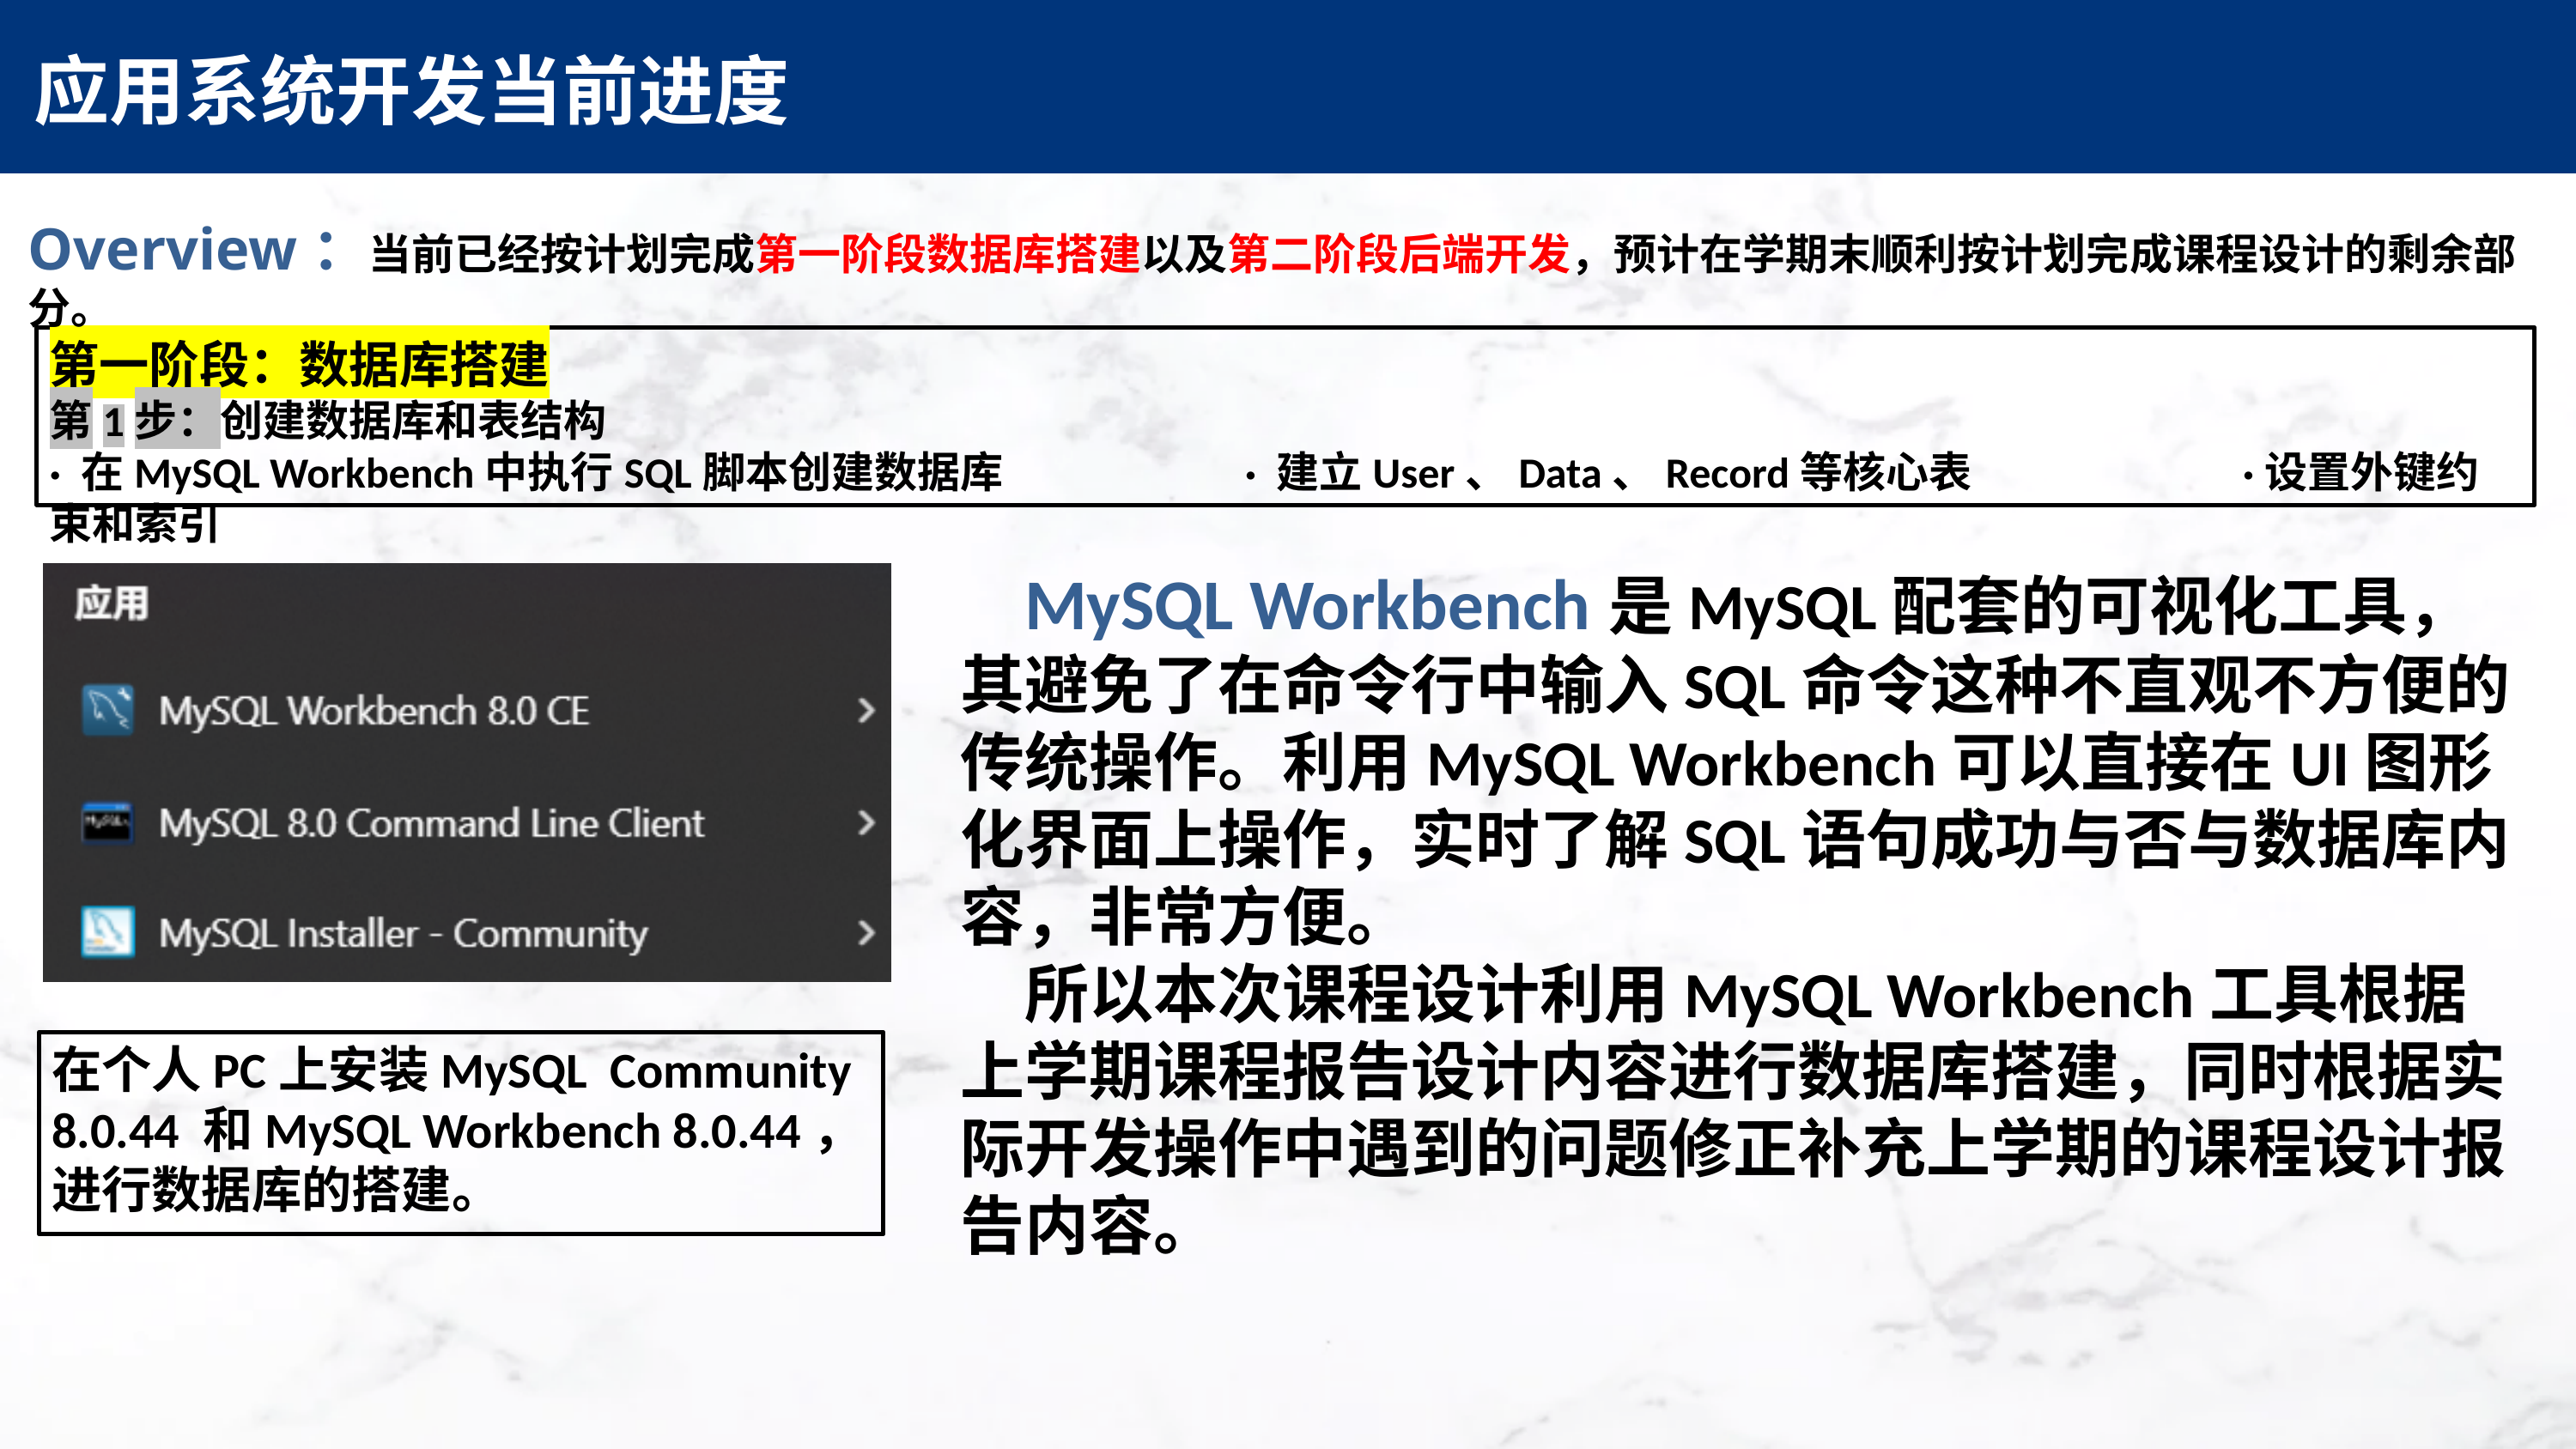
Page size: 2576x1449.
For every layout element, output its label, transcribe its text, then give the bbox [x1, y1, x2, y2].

text_box MySQL Workbench是MySQL配套的可视化工具，其避免了在命令行中输入SQL命令这种不直观不方便的传统操作。利用MySQL Workbench可以直接在UI图形化界面上操作，实时了解SQL语句成功与否与数据库内容，非常方便。 所以本次课程设计利用MySQL Workbench工具根据上学期课程报告设计内容进行数据库搭建，同时根据实际开发操作中遇到的问题修正补充上学期的课程设计报告内容。 [947, 551, 2533, 1269]
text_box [0, 0, 2576, 174]
text_box 第一阶段：数据库搭建 第1步：创建数据库和表结构 · 在MySQL Workbench中执行SQL脚本创建数据库 · 建立User、Data、Record等核心表 ·设置外键约束和索引 [36, 339, 2535, 506]
text_box 在个人PC上安装MySQL Community 8.0.44 和MySQL Workbench 8.0.44，进行数据库的搭建。 [39, 1032, 884, 1234]
picture [42, 563, 891, 983]
text_box [0, 184, 2576, 1449]
text_box Overview：当前已经按计划完成第一阶段数据库搭建以及第二阶段后端开发，预计在学期末顺利按计划完成课程设计的剩余部分。 [15, 206, 2566, 339]
